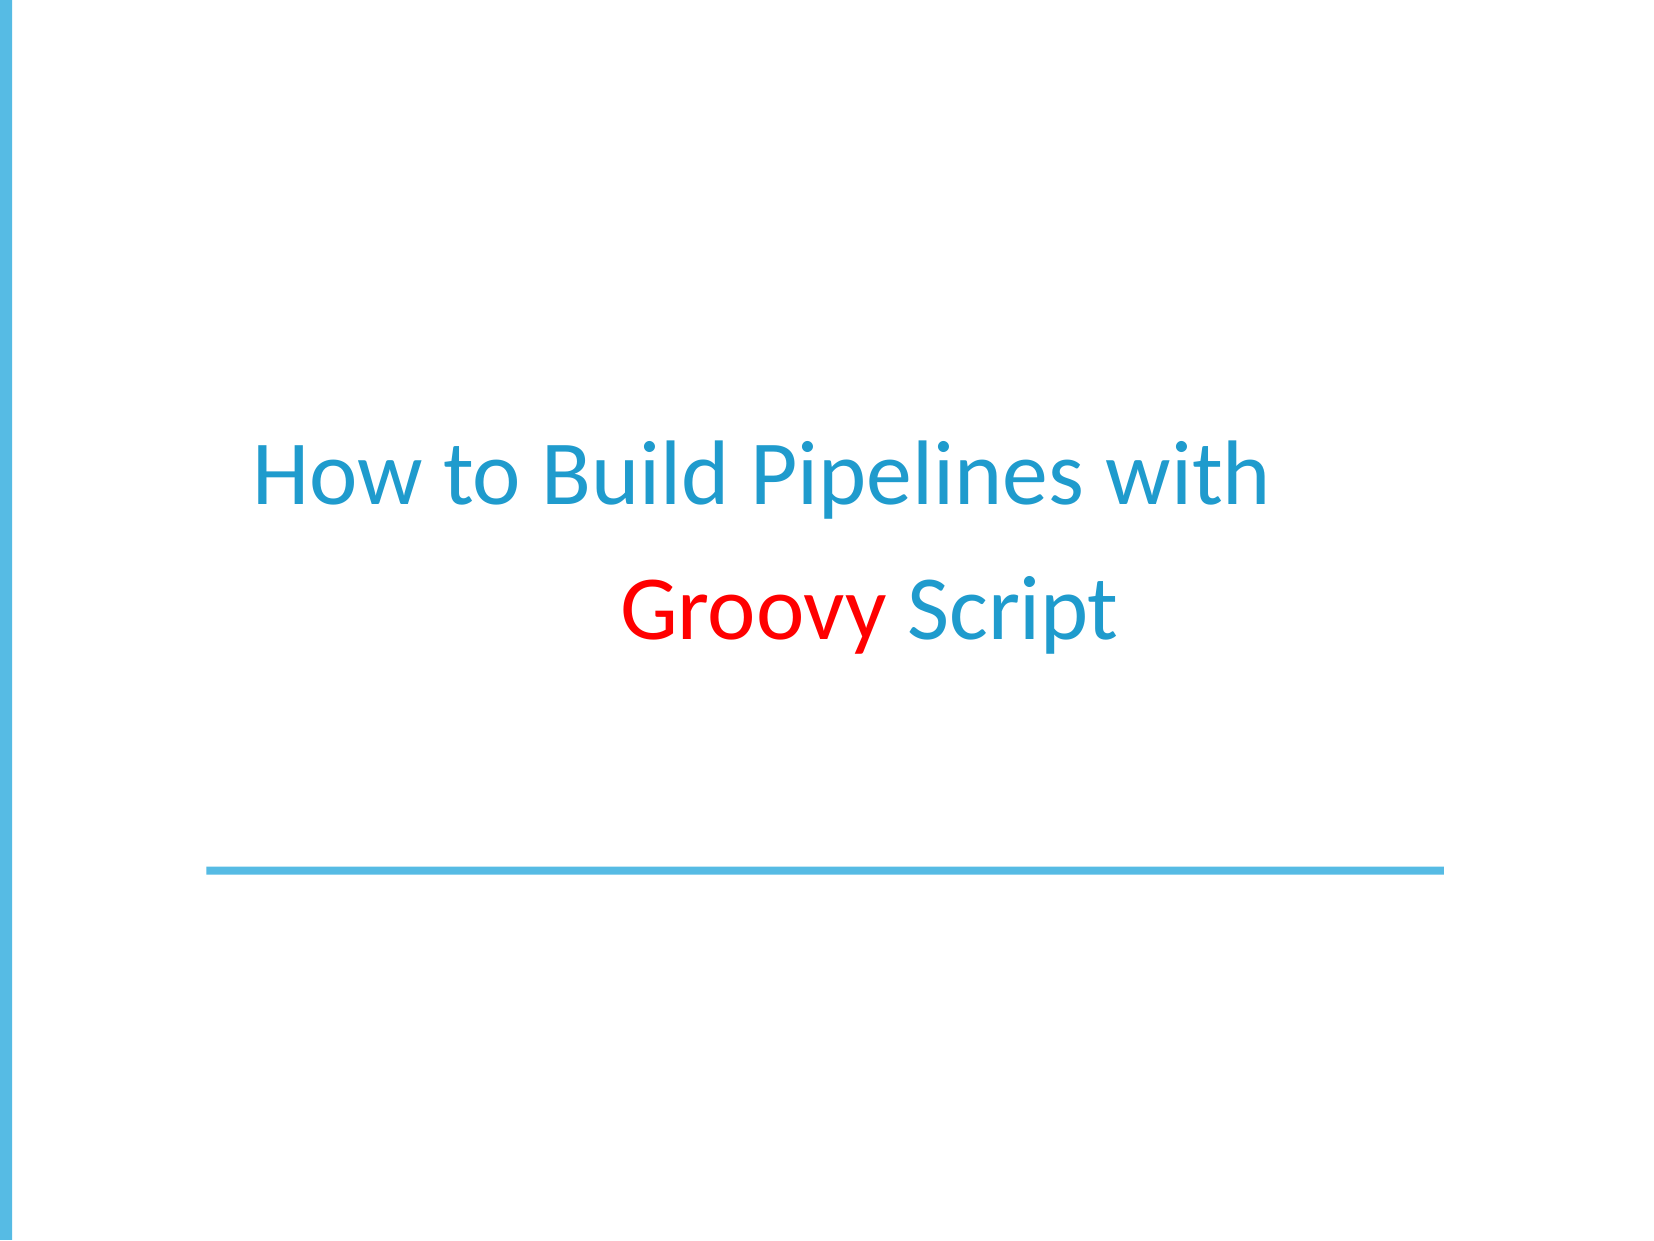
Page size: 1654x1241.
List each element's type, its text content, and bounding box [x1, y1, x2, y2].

text_box How to Build Pipelines with Groovy Script [249, 368, 1404, 837]
text_box [206, 866, 1444, 875]
